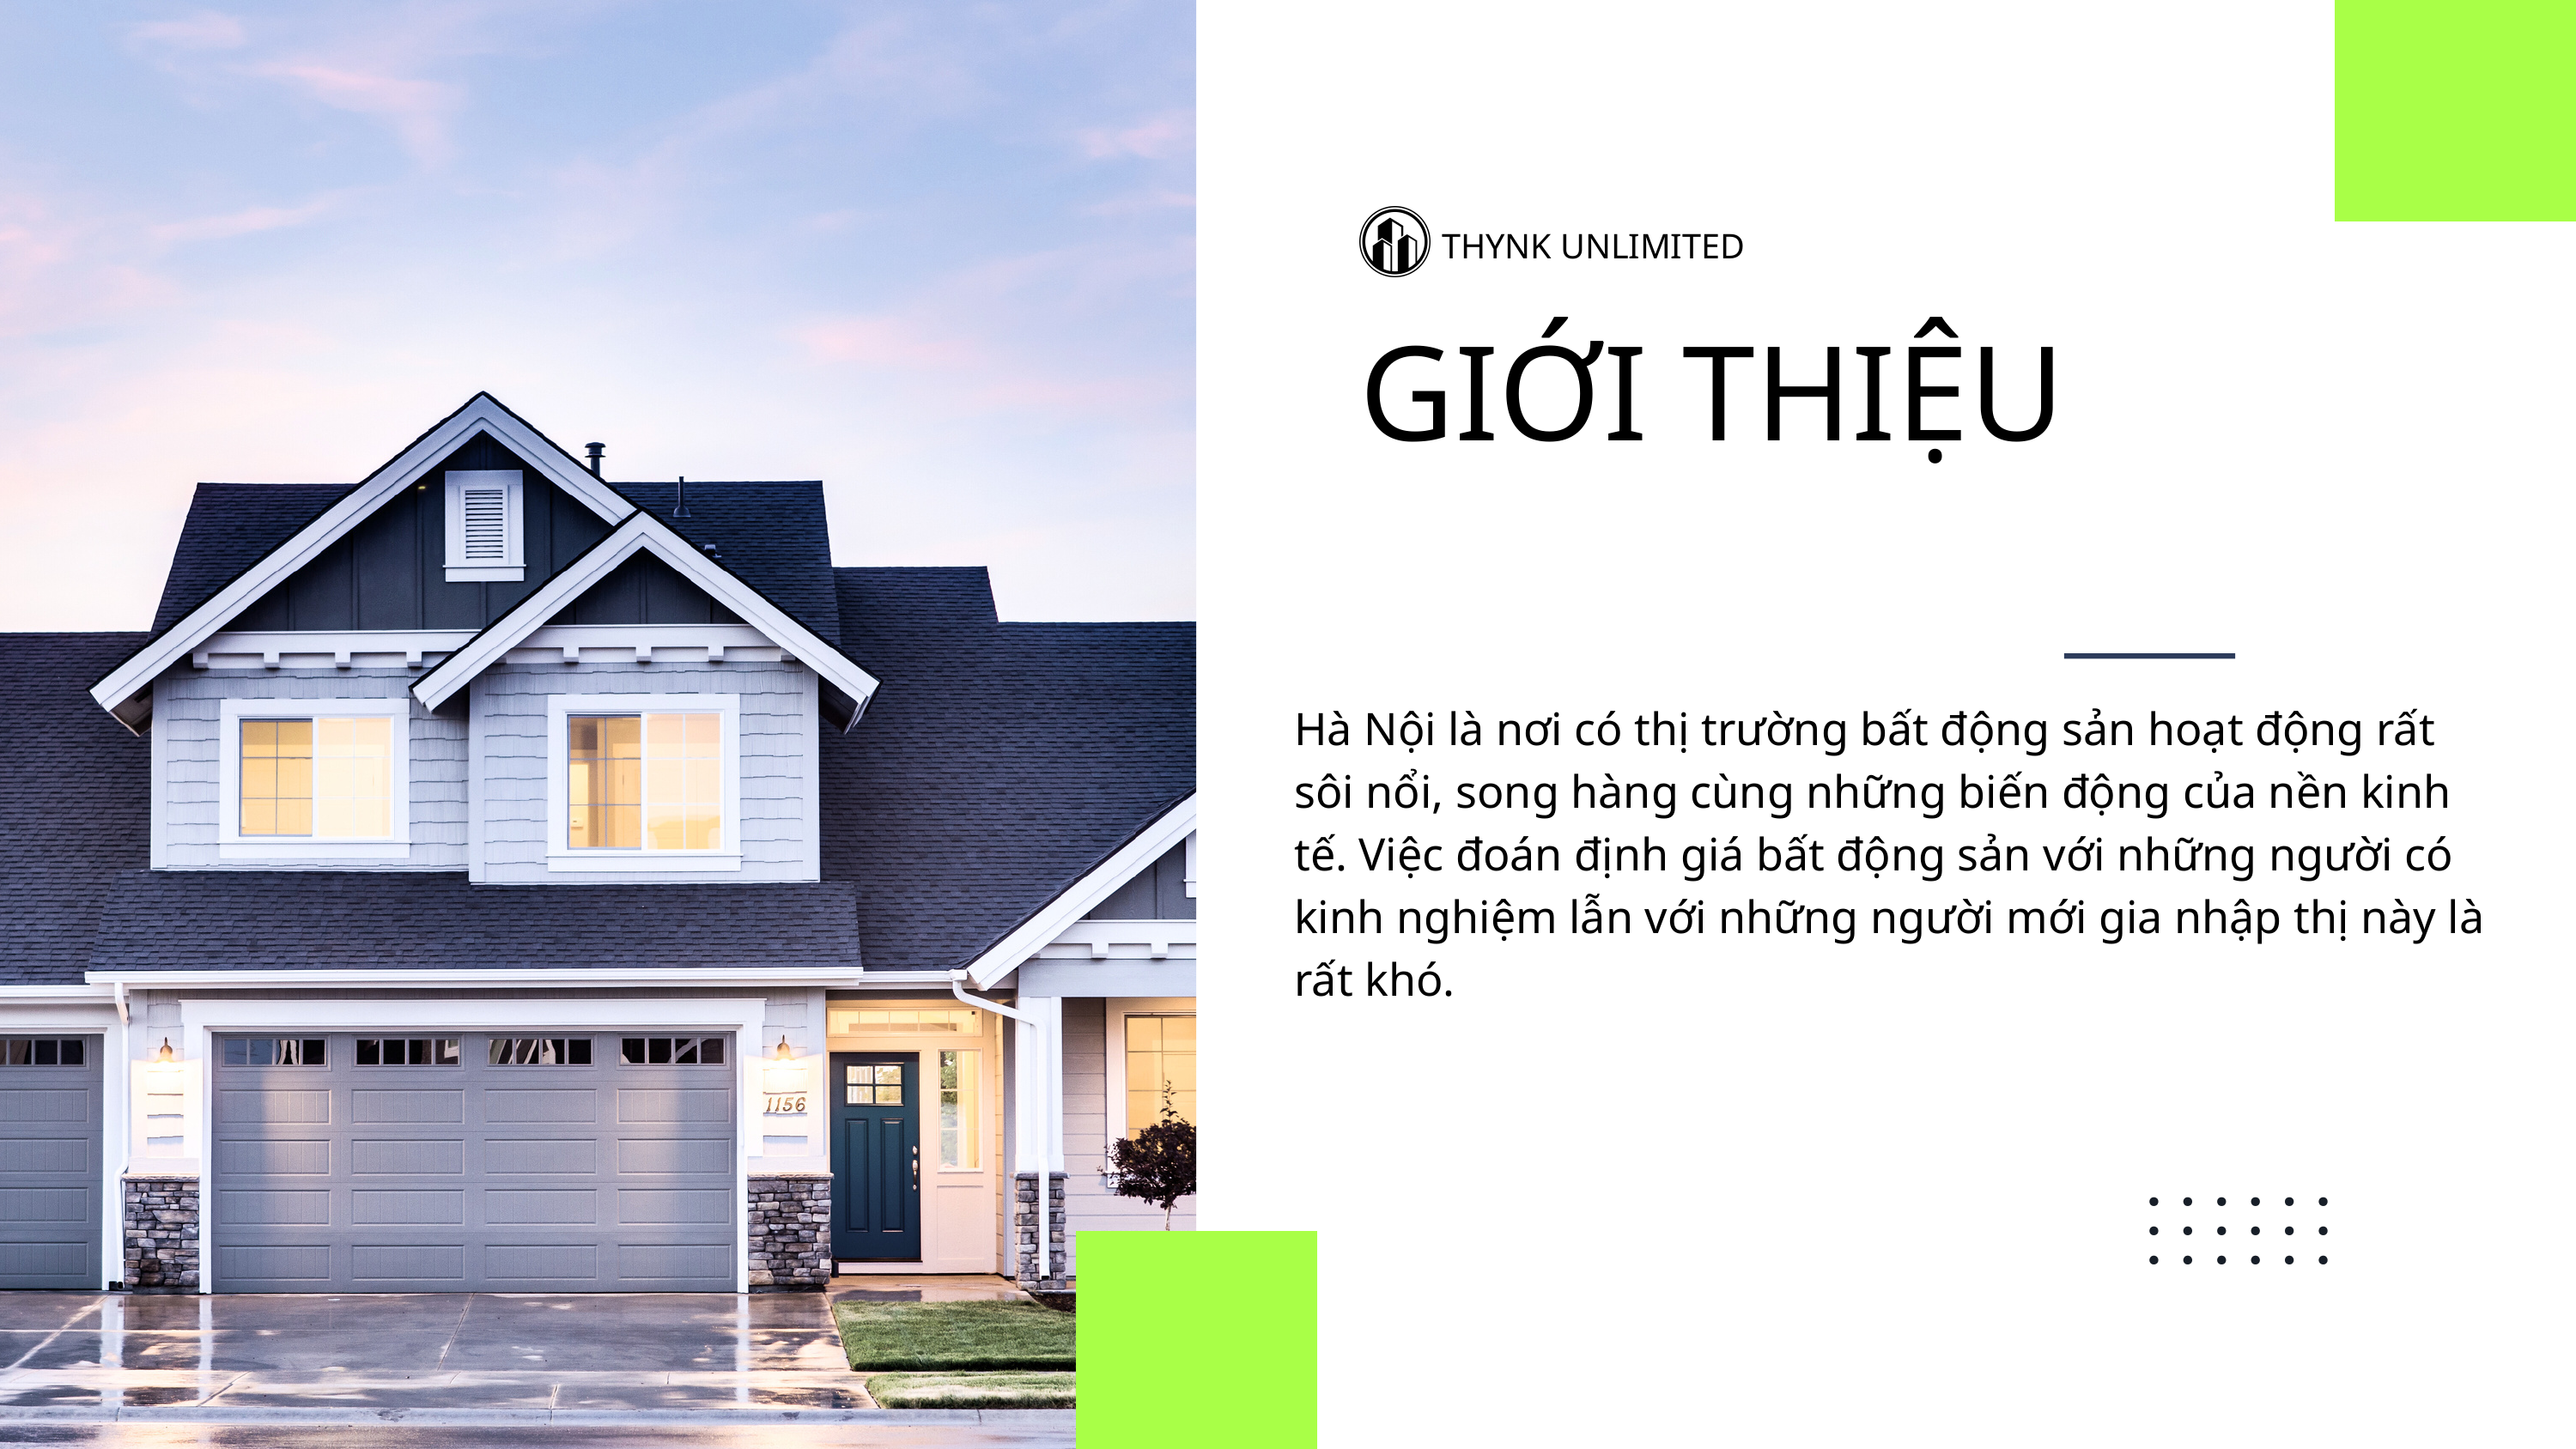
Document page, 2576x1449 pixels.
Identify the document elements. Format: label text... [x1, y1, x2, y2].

text_box GIỚI THIỆU [1359, 331, 2328, 468]
picture [1358, 206, 1431, 278]
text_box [0, 0, 1197, 1449]
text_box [2334, 0, 2576, 222]
text_box Hà Nội là nơi có thị trường bất động sản hoạt động rất sôi nổi, song hàng cùng những biến động của nền kinh tế. Việc đoán định giá bất động sản với những người có kinh nghiệm lẫn với những người mới gia nhập thị này là rất khó. [1294, 692, 2504, 1005]
picture [2150, 1142, 2328, 1320]
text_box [1075, 1230, 1318, 1449]
text_box THYNK UNLIMITED [1442, 217, 1844, 265]
text_box [2063, 653, 2236, 659]
